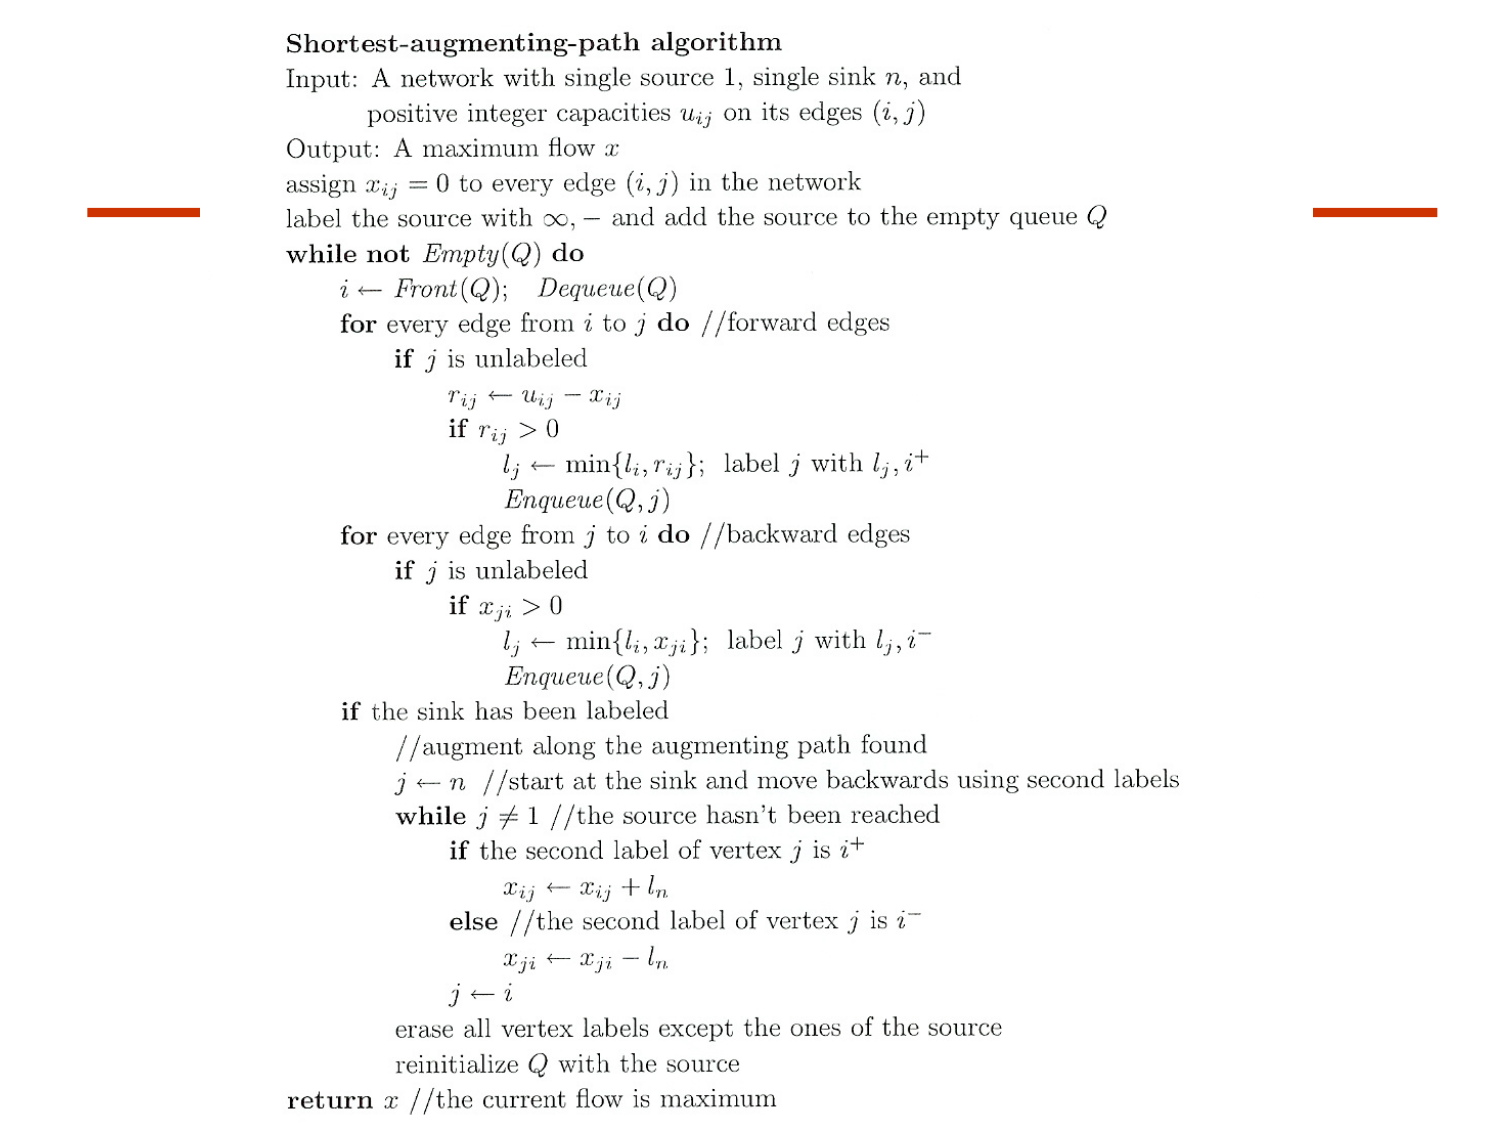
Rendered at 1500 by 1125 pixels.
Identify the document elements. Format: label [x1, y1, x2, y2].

picture [199, 0, 1313, 1125]
